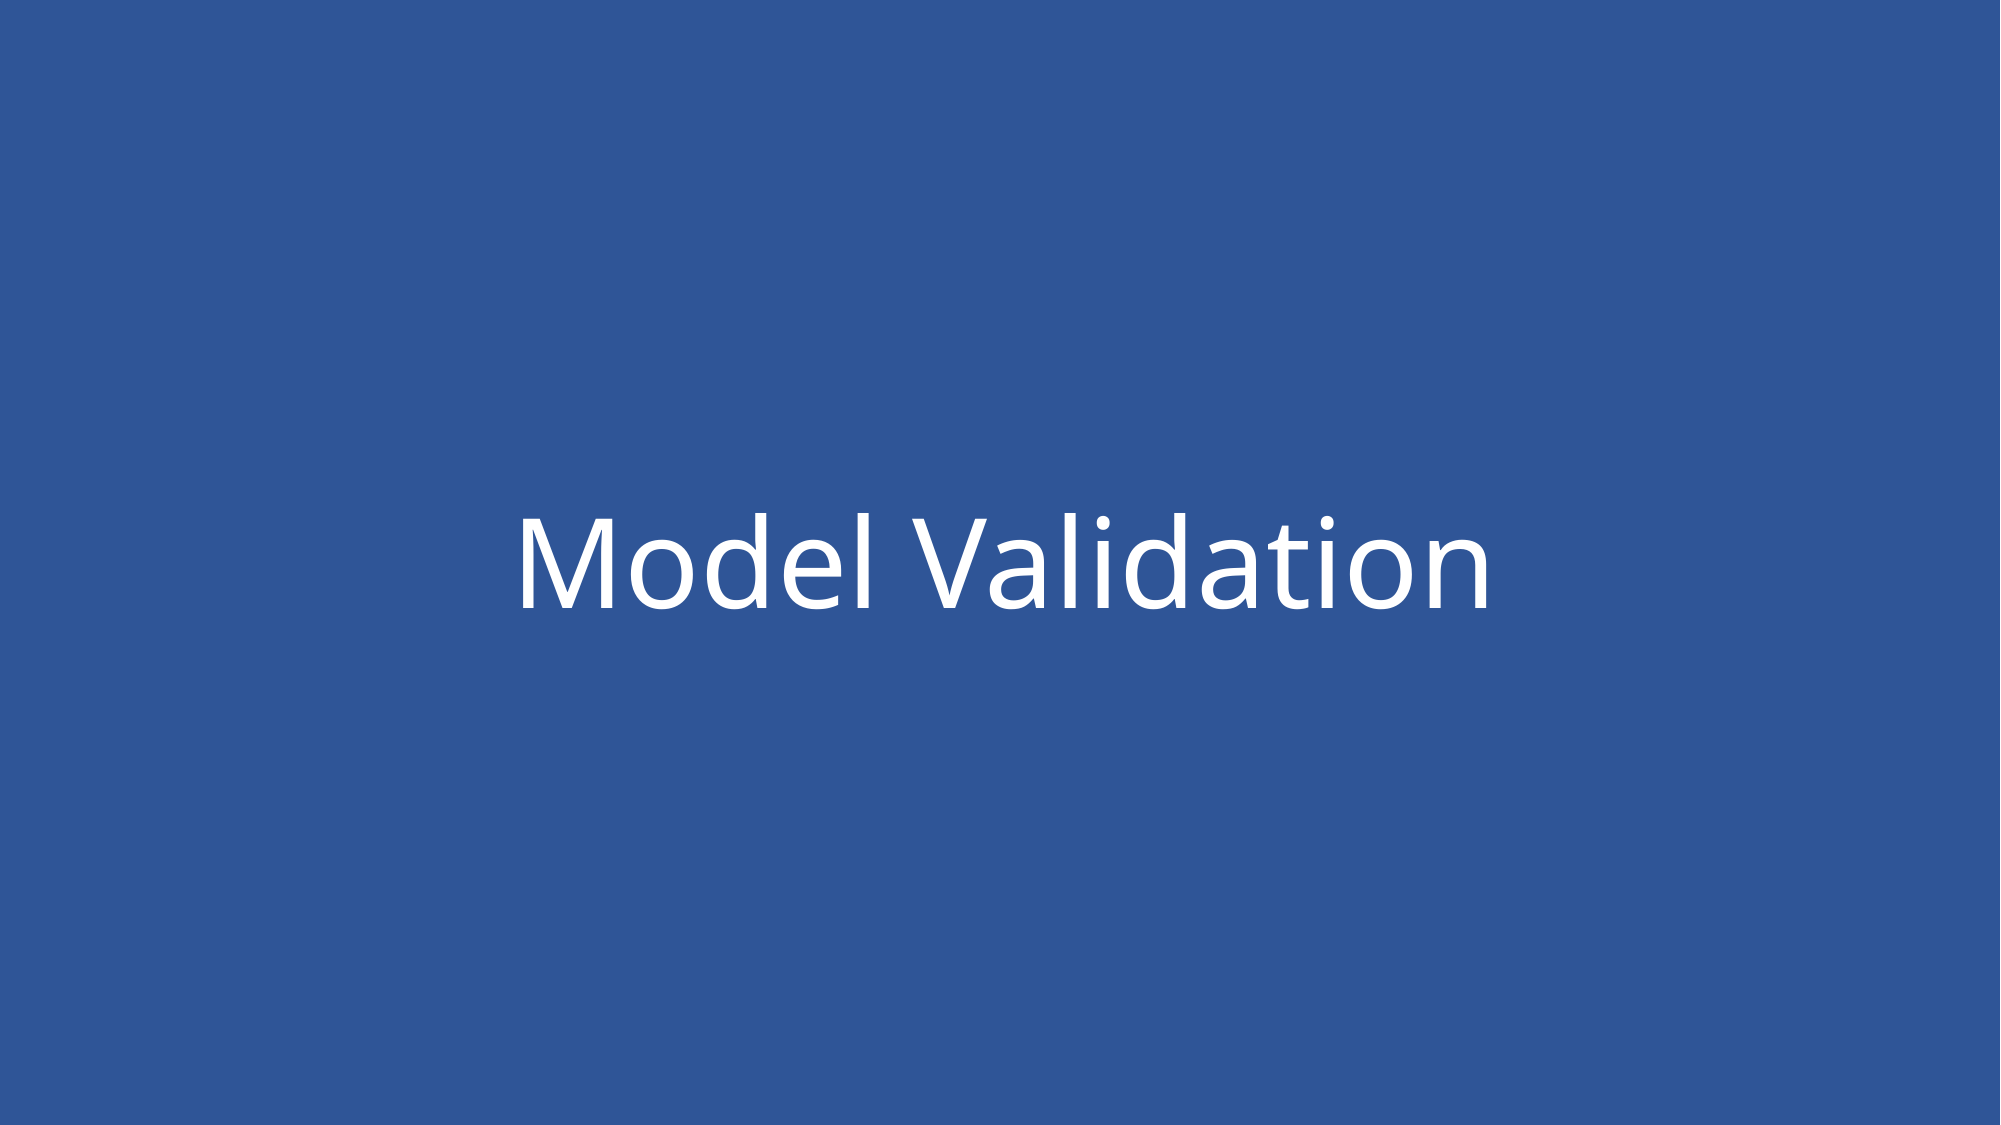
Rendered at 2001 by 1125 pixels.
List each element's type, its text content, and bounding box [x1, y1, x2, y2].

title Model Validation [254, 483, 1755, 644]
